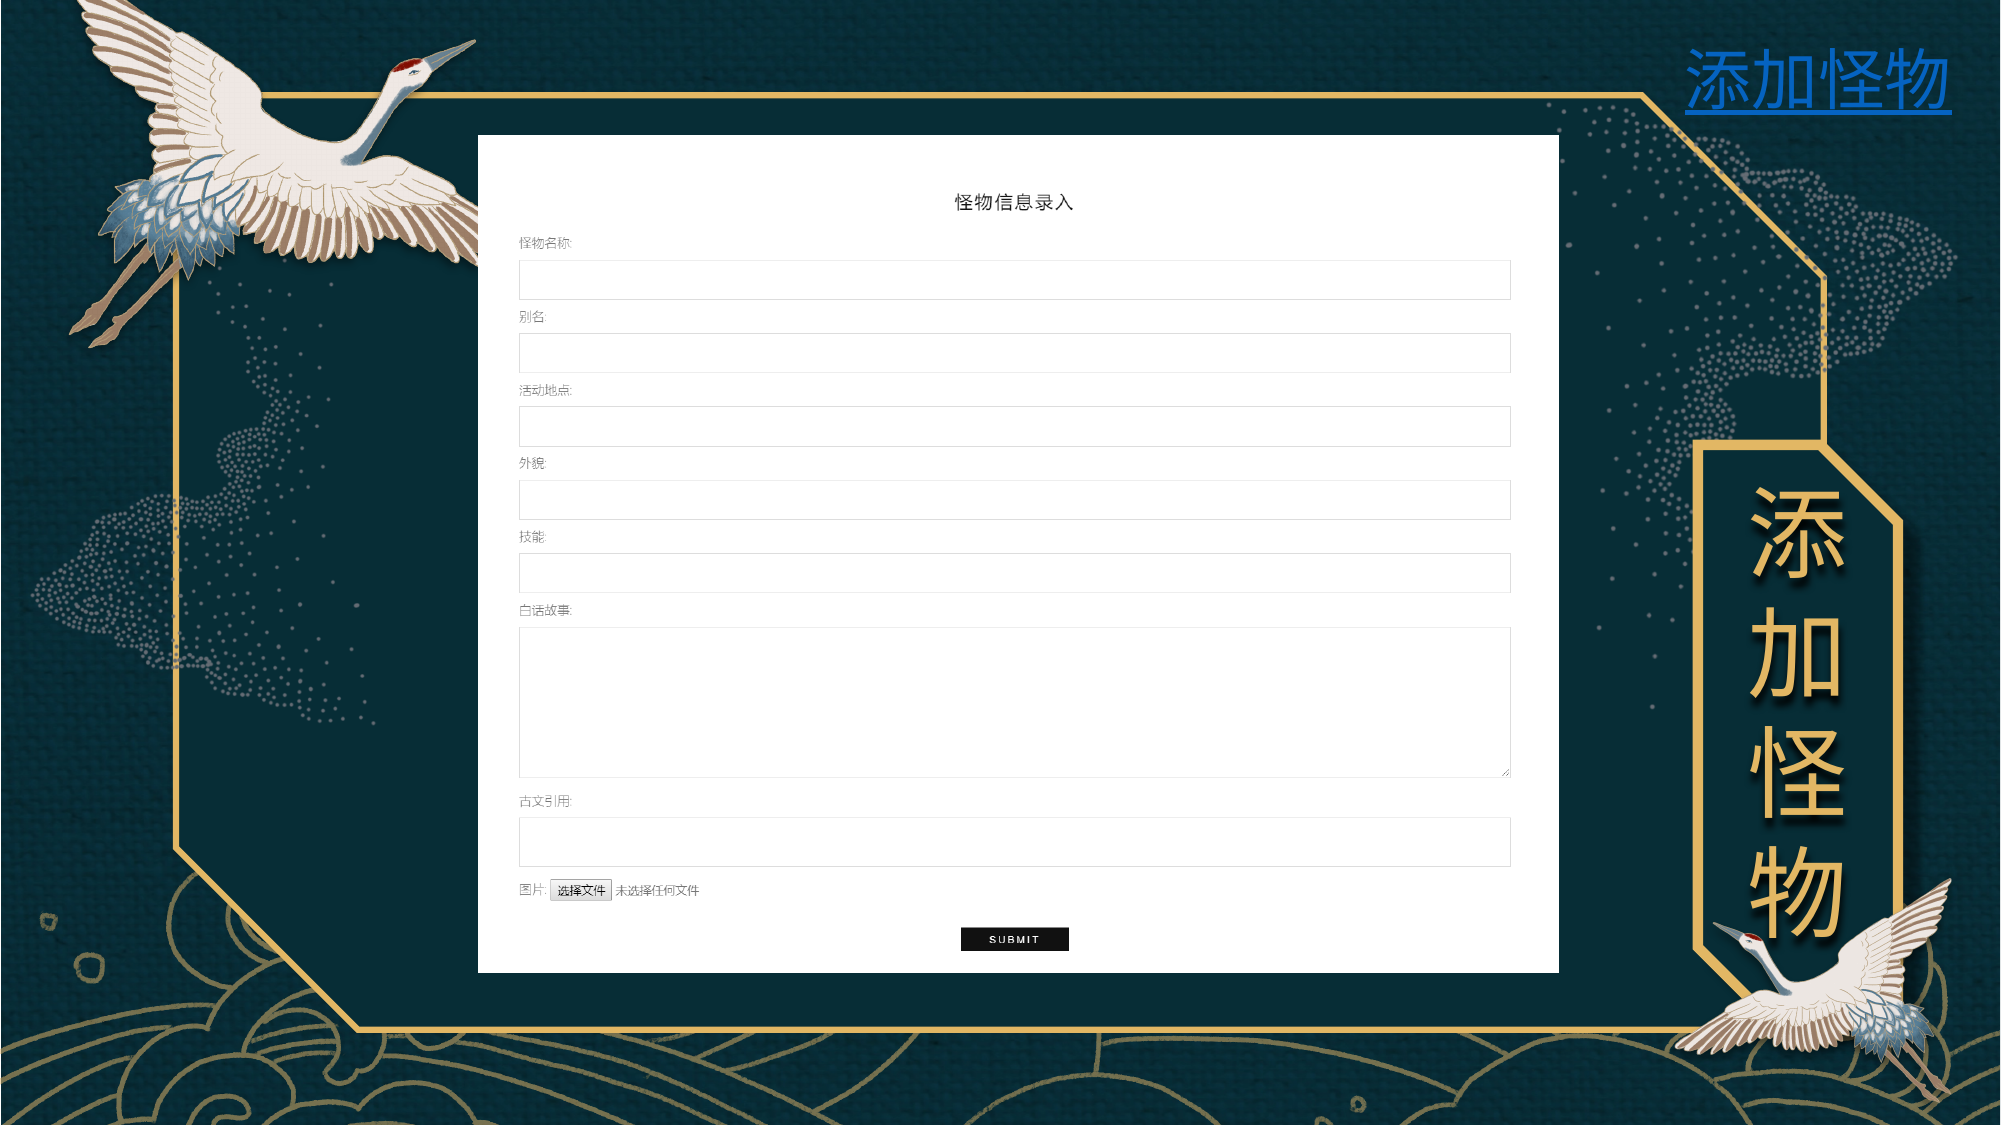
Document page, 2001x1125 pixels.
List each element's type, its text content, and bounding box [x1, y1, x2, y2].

text_box 添加怪物 [1669, 30, 2000, 143]
picture [0, 0, 2001, 1125]
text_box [1645, 444, 2000, 1125]
